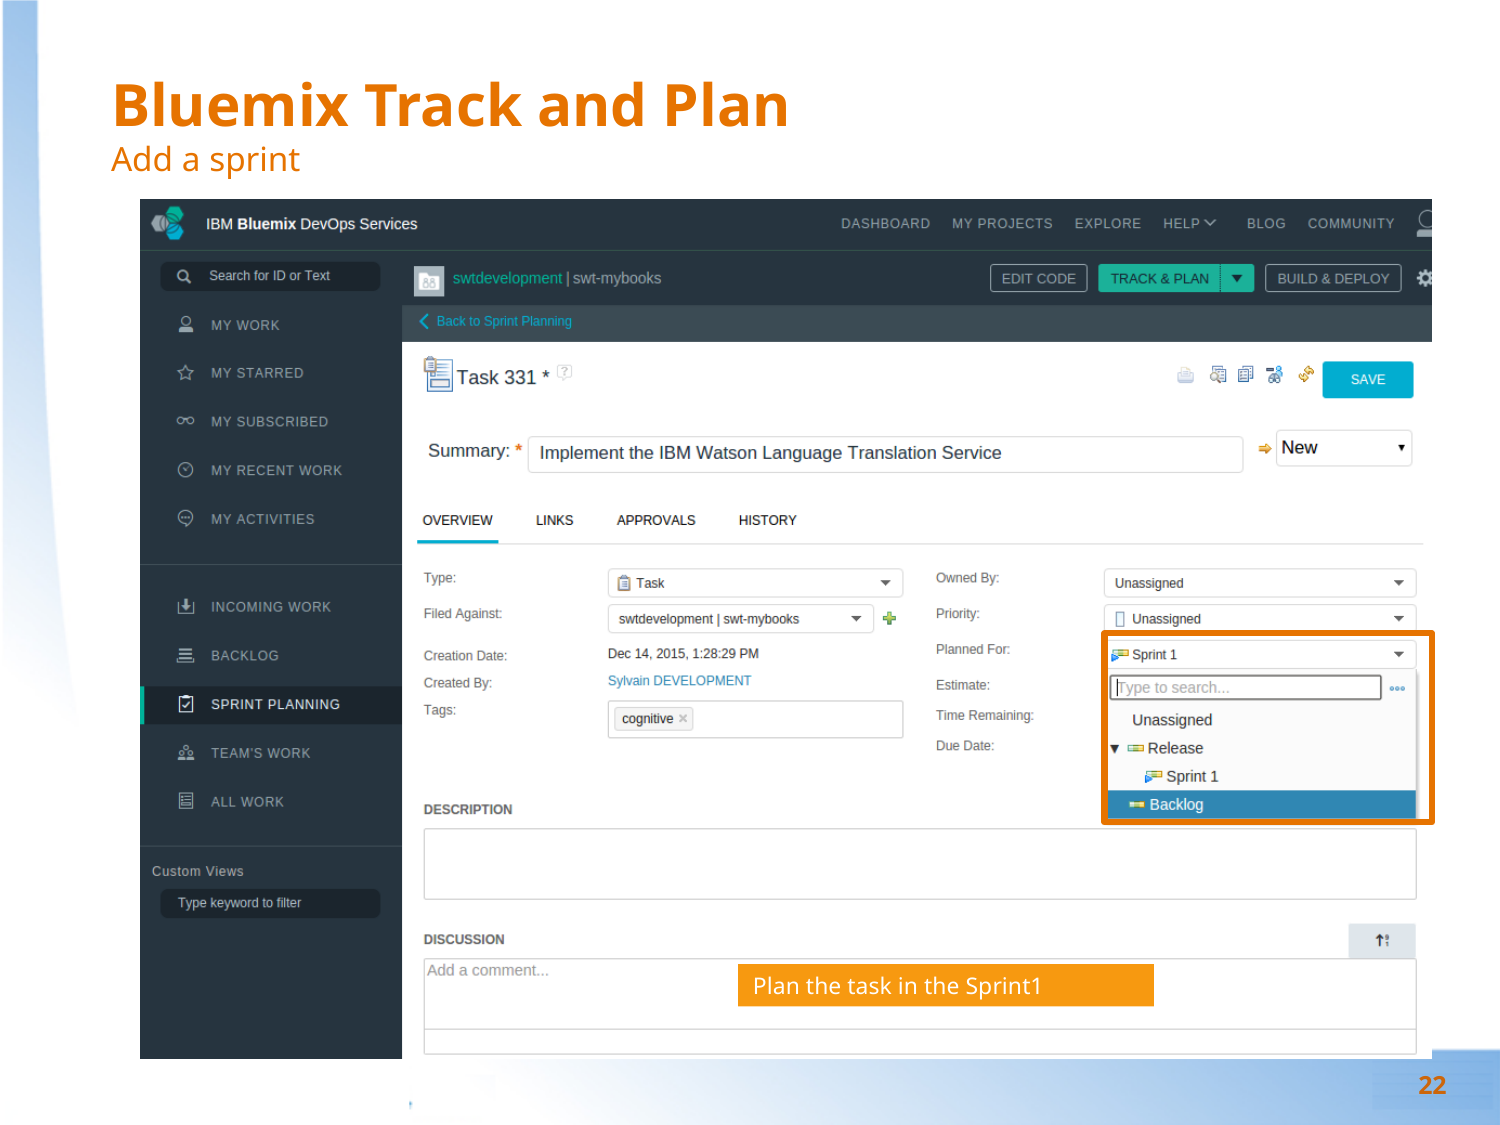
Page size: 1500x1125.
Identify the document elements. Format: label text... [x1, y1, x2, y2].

picture [0, 0, 1500, 1125]
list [140, 198, 1433, 1059]
slide_number 22 [1394, 1058, 1500, 1112]
title Bluemix Track and Plan Add a sprint [96, 90, 1472, 186]
